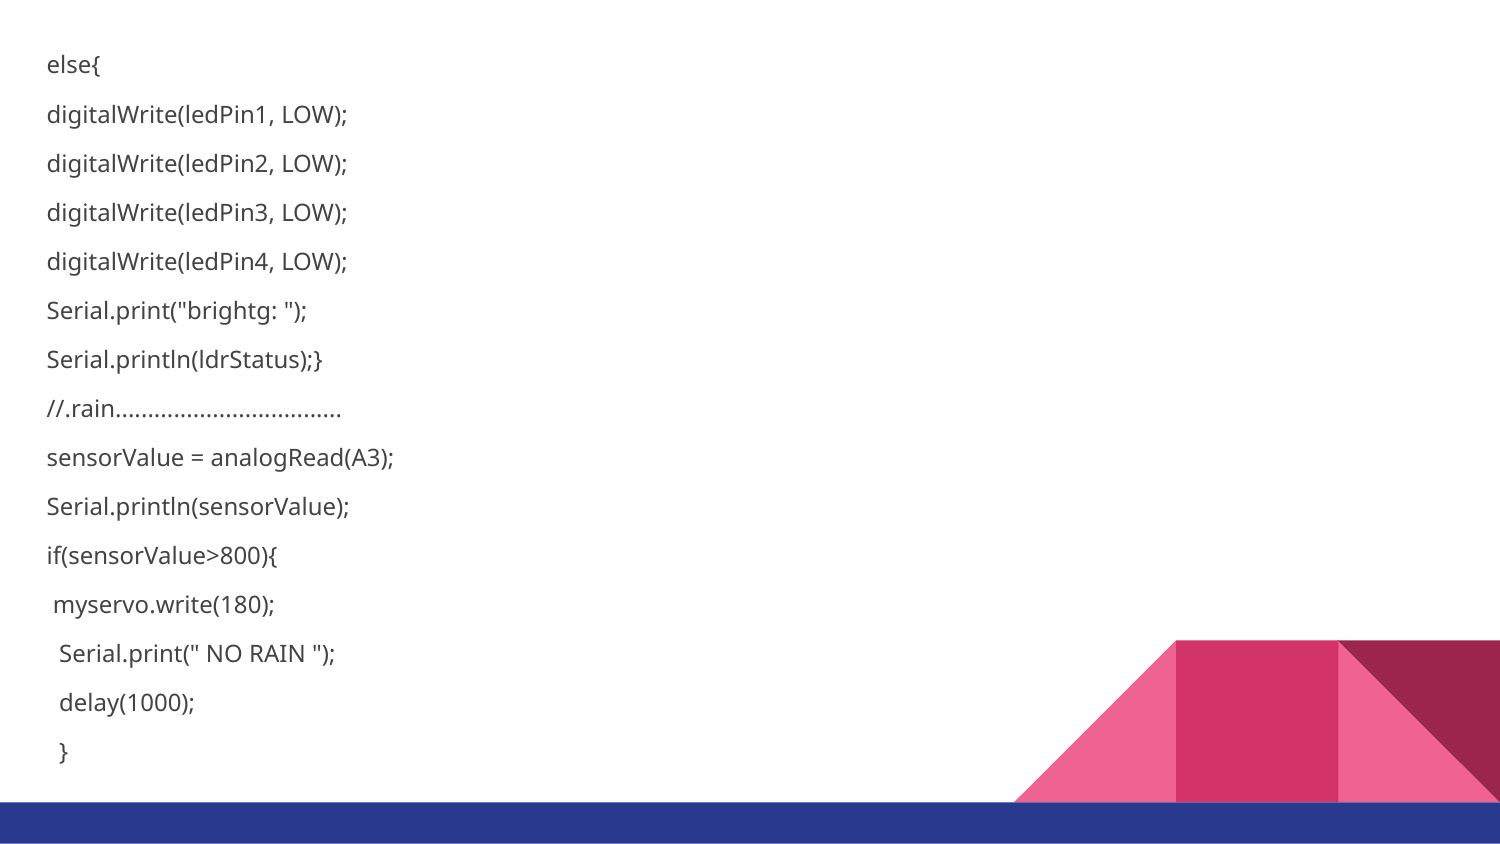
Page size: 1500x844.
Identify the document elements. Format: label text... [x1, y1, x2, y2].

list else{ digitalWrite(ledPin1, LOW); digitalWrite(ledPin2, LOW); digitalWrite(ledPin3, LOW); digitalWrite(ledPin4, LOW); Serial.print("brightg: "); Serial.println(ldrStatus);} //.rain................................... sensorValue = analogRead(A3); Serial.println(sensorValue); if(sensorValue>800){ myservo.write(180); Serial.print(" NO RAIN "); delay(1000); } [31, 30, 1430, 789]
